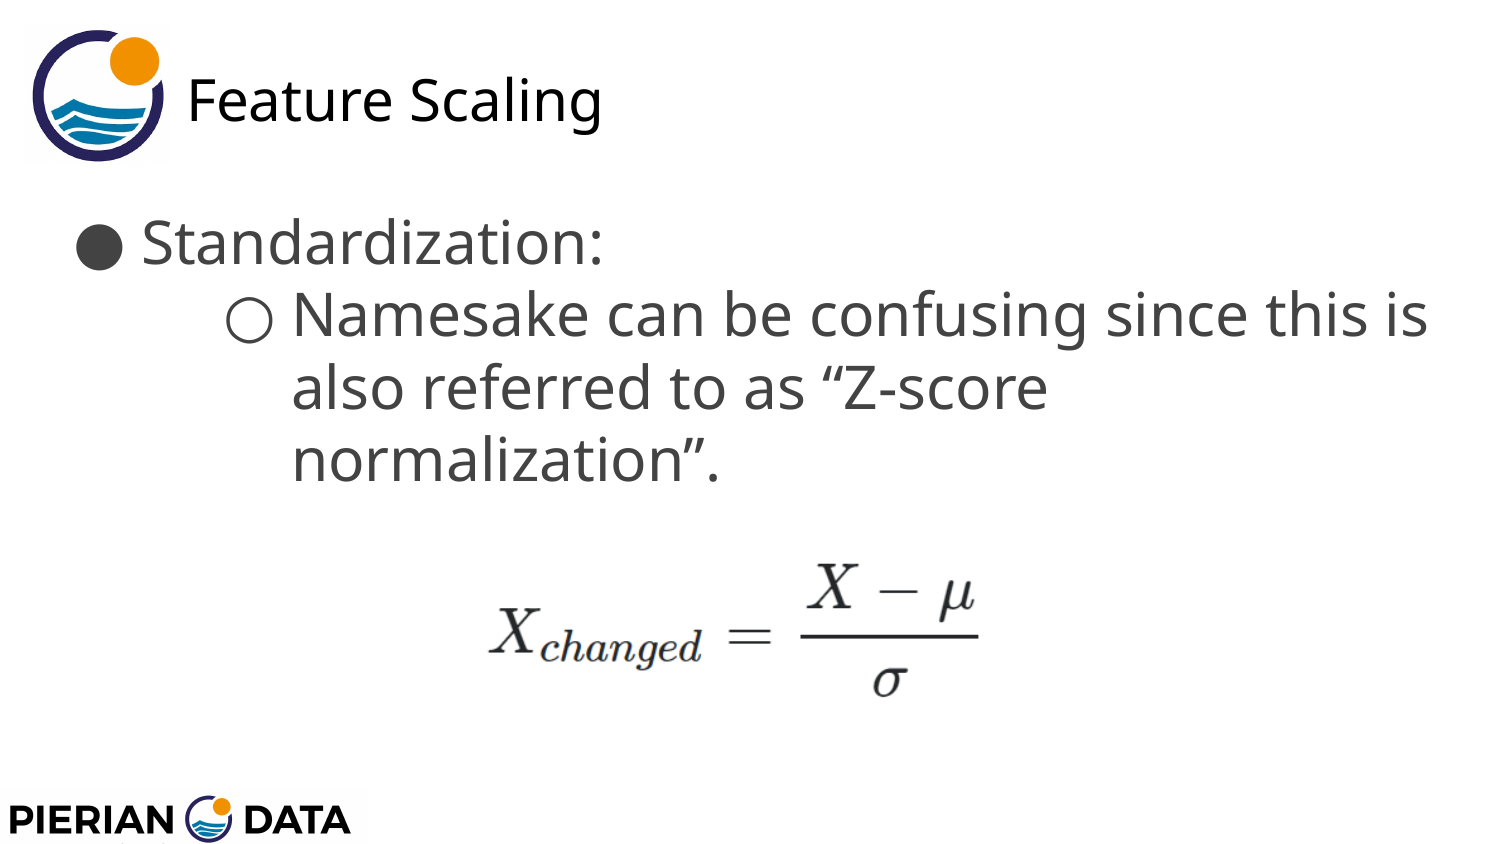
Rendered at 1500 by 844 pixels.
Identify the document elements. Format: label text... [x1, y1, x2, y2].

list Standardization: Namesake can be confusing since this is also referred to as “Z-score normalization”. [51, 189, 1476, 750]
picture [0, 787, 368, 844]
picture [483, 536, 1005, 706]
picture [24, 24, 172, 167]
title Feature Scaling [176, 48, 1449, 143]
